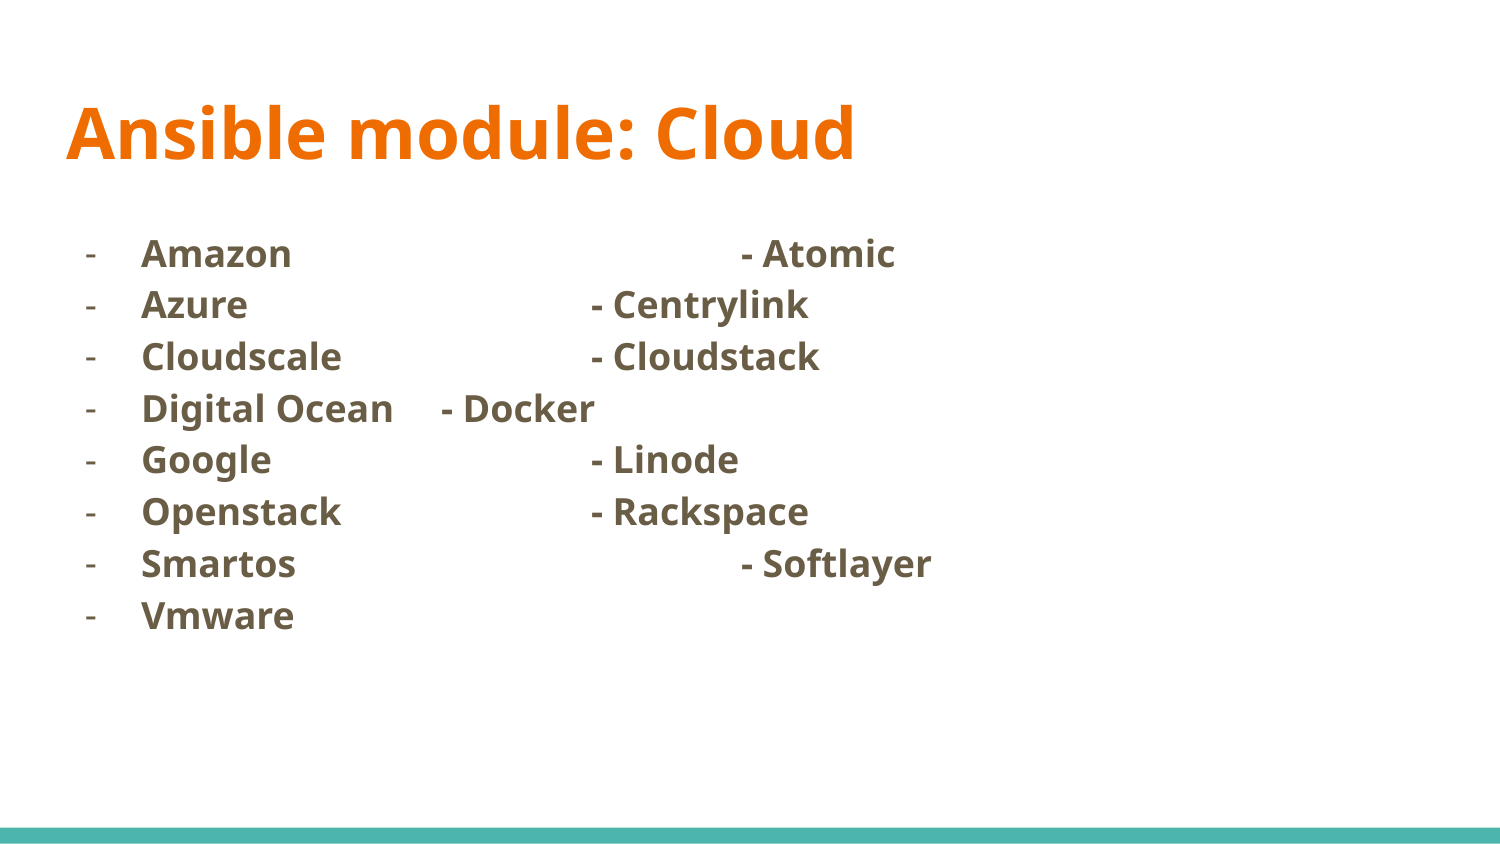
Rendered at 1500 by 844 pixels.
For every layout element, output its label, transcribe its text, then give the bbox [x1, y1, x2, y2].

title Ansible module: Cloud [51, 72, 1449, 189]
list Amazon - Atomic Azure - Centrylink Cloudscale - Cloudstack Digital Ocean - Docker Google - Linode Openstack - Rackspace Smartos - Softlayer Vmware [51, 207, 1449, 750]
